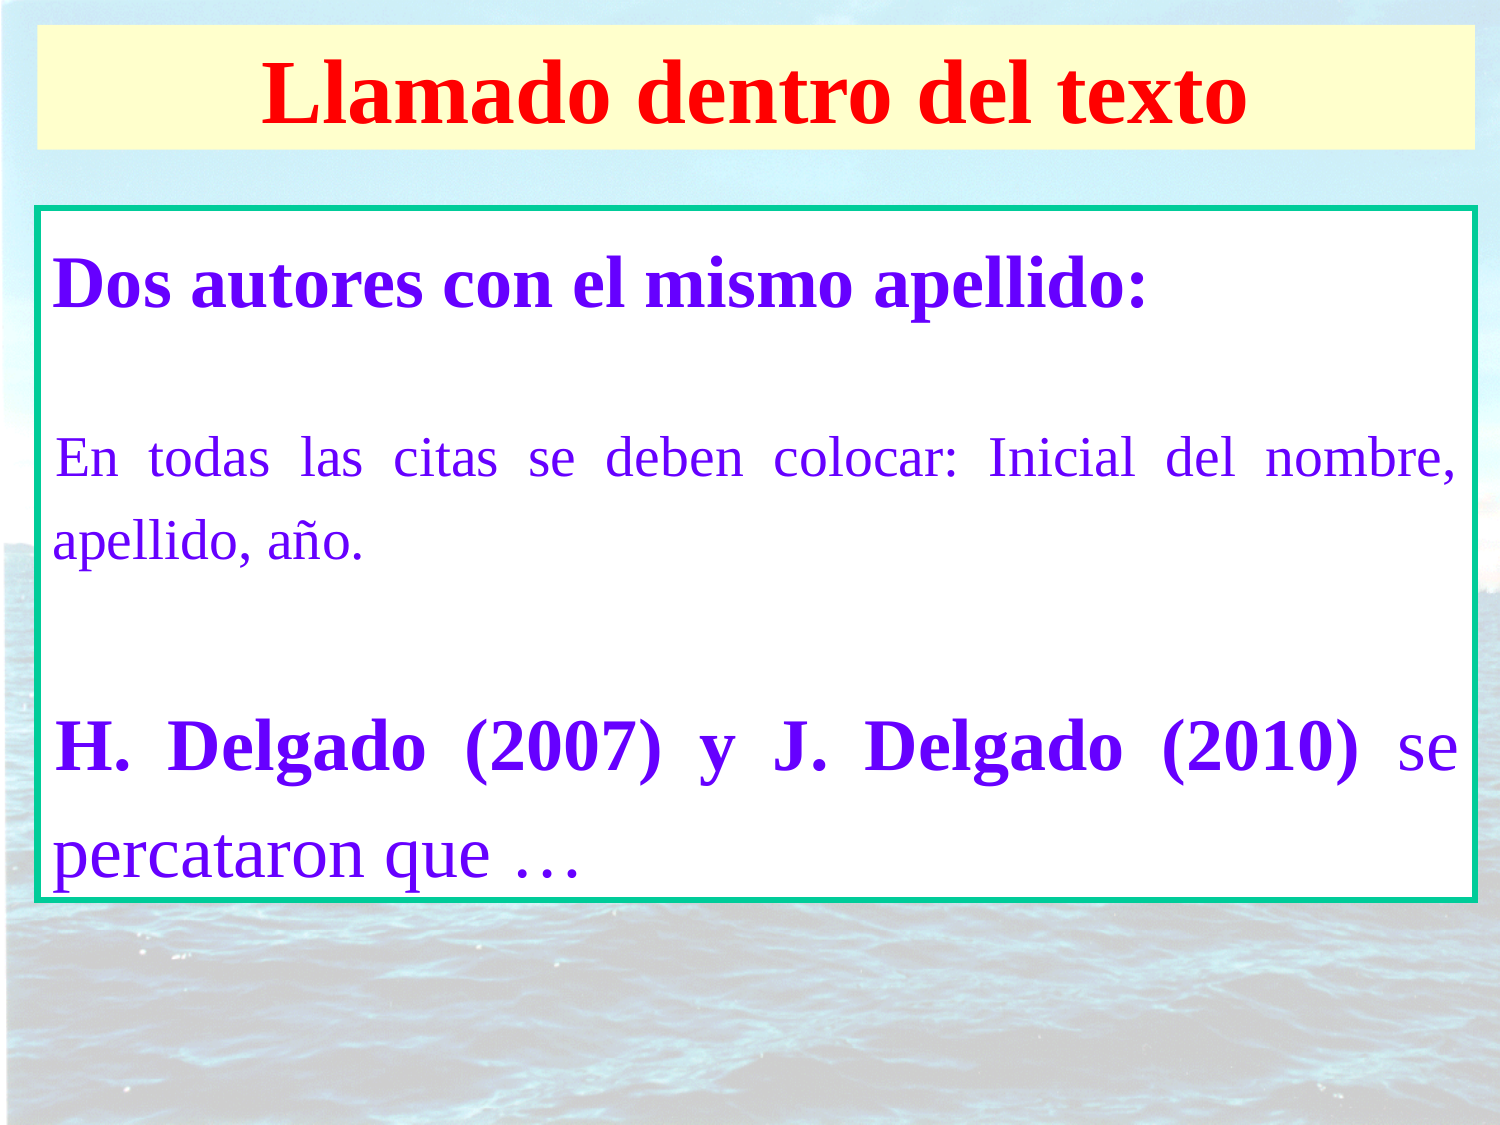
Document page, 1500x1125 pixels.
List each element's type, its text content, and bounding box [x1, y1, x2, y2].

text_box Dos autores con el mismo apellido: En todas las citas se deben colocar: Inicial del nombre, apellido, año. H. Delgado (2007) y J. Delgado (2010) se percataron que … [37, 208, 1475, 900]
picture [0, 0, 1500, 1125]
text_box Llamado dentro del texto [37, 24, 1475, 150]
